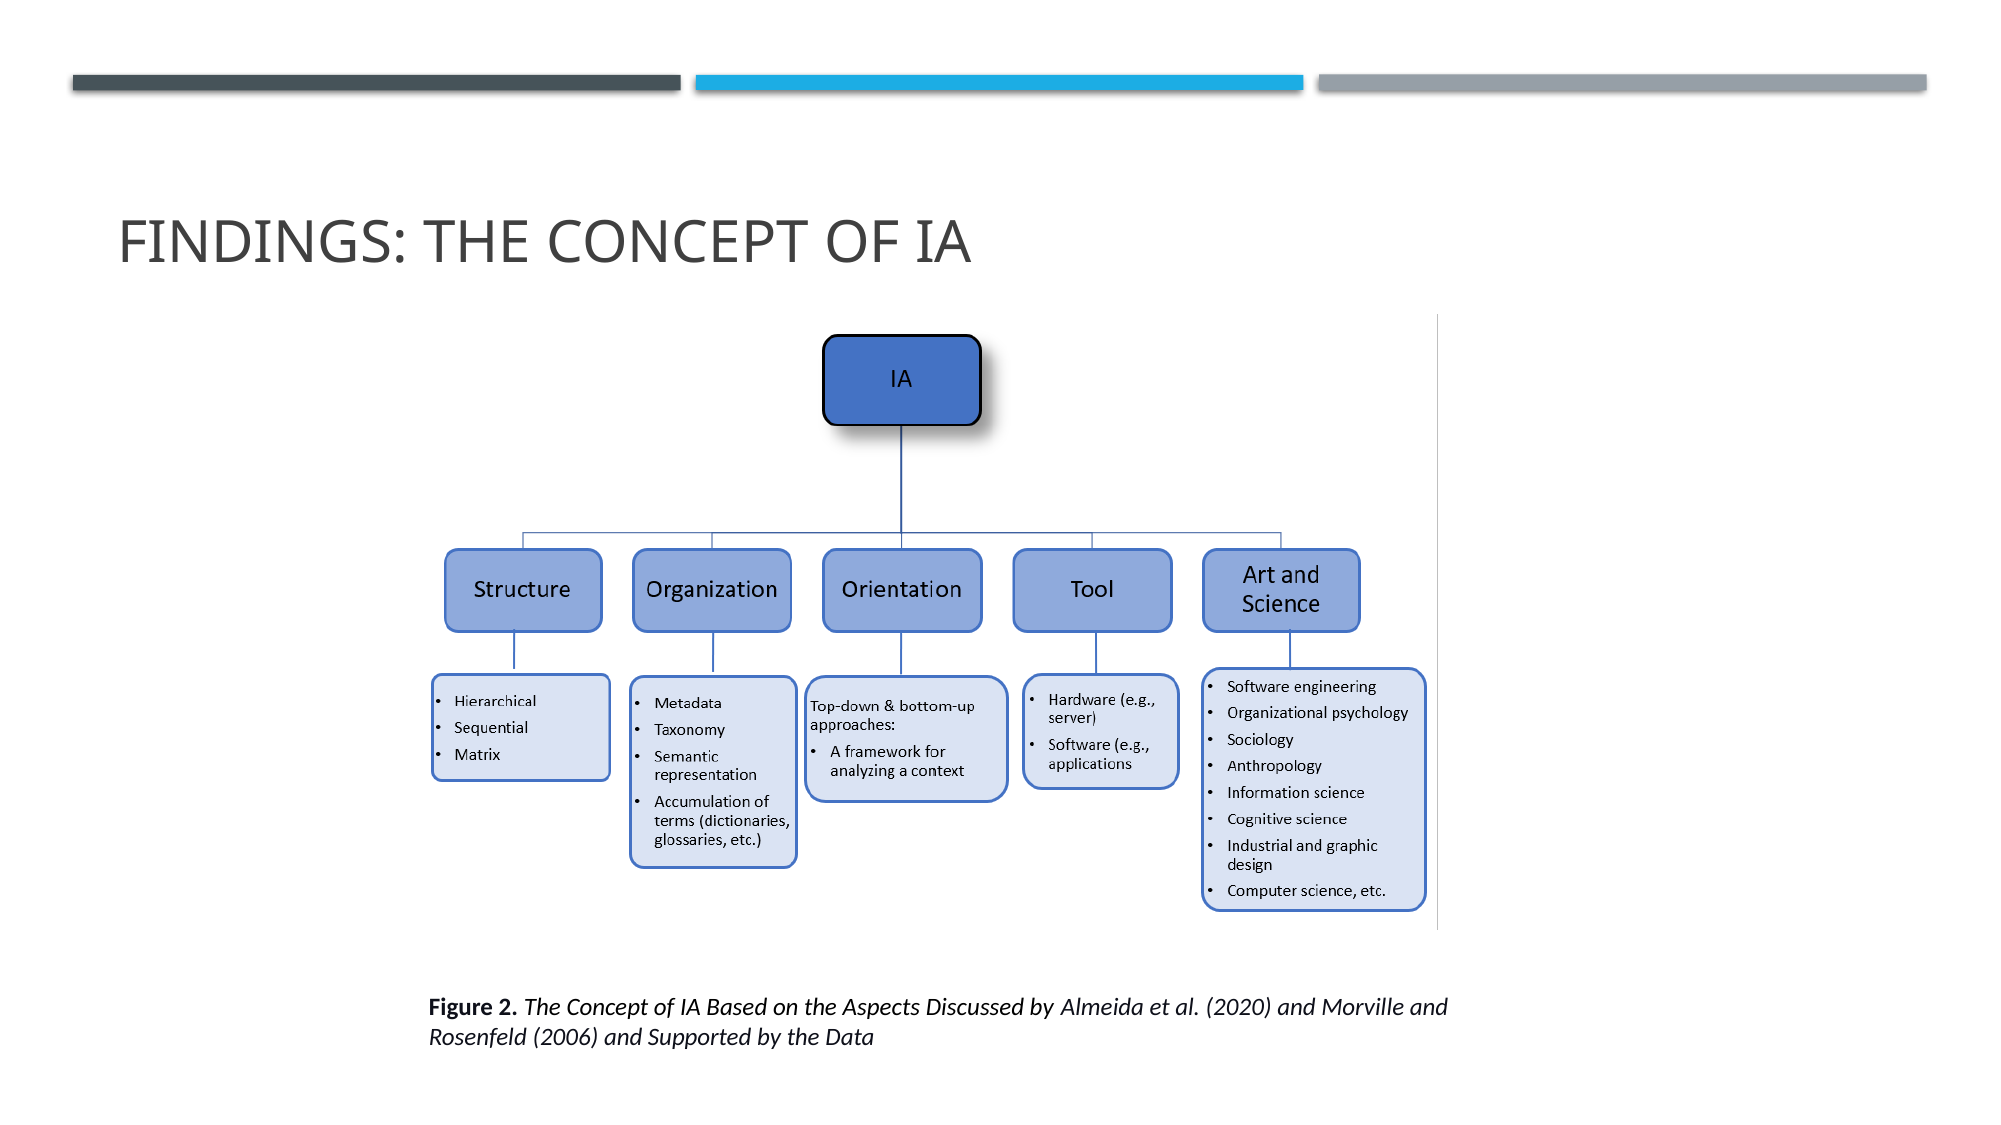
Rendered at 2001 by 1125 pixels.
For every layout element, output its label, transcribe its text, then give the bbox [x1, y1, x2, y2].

text_box Figure 2. The Concept of IA Based on the Aspects Discussed by Almeida et al. (2020) and Morville and Rosenfeld (2006) and Supported by the Data [414, 983, 1486, 1058]
title Findings: The concept of ia [102, 86, 1912, 282]
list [425, 314, 1439, 930]
